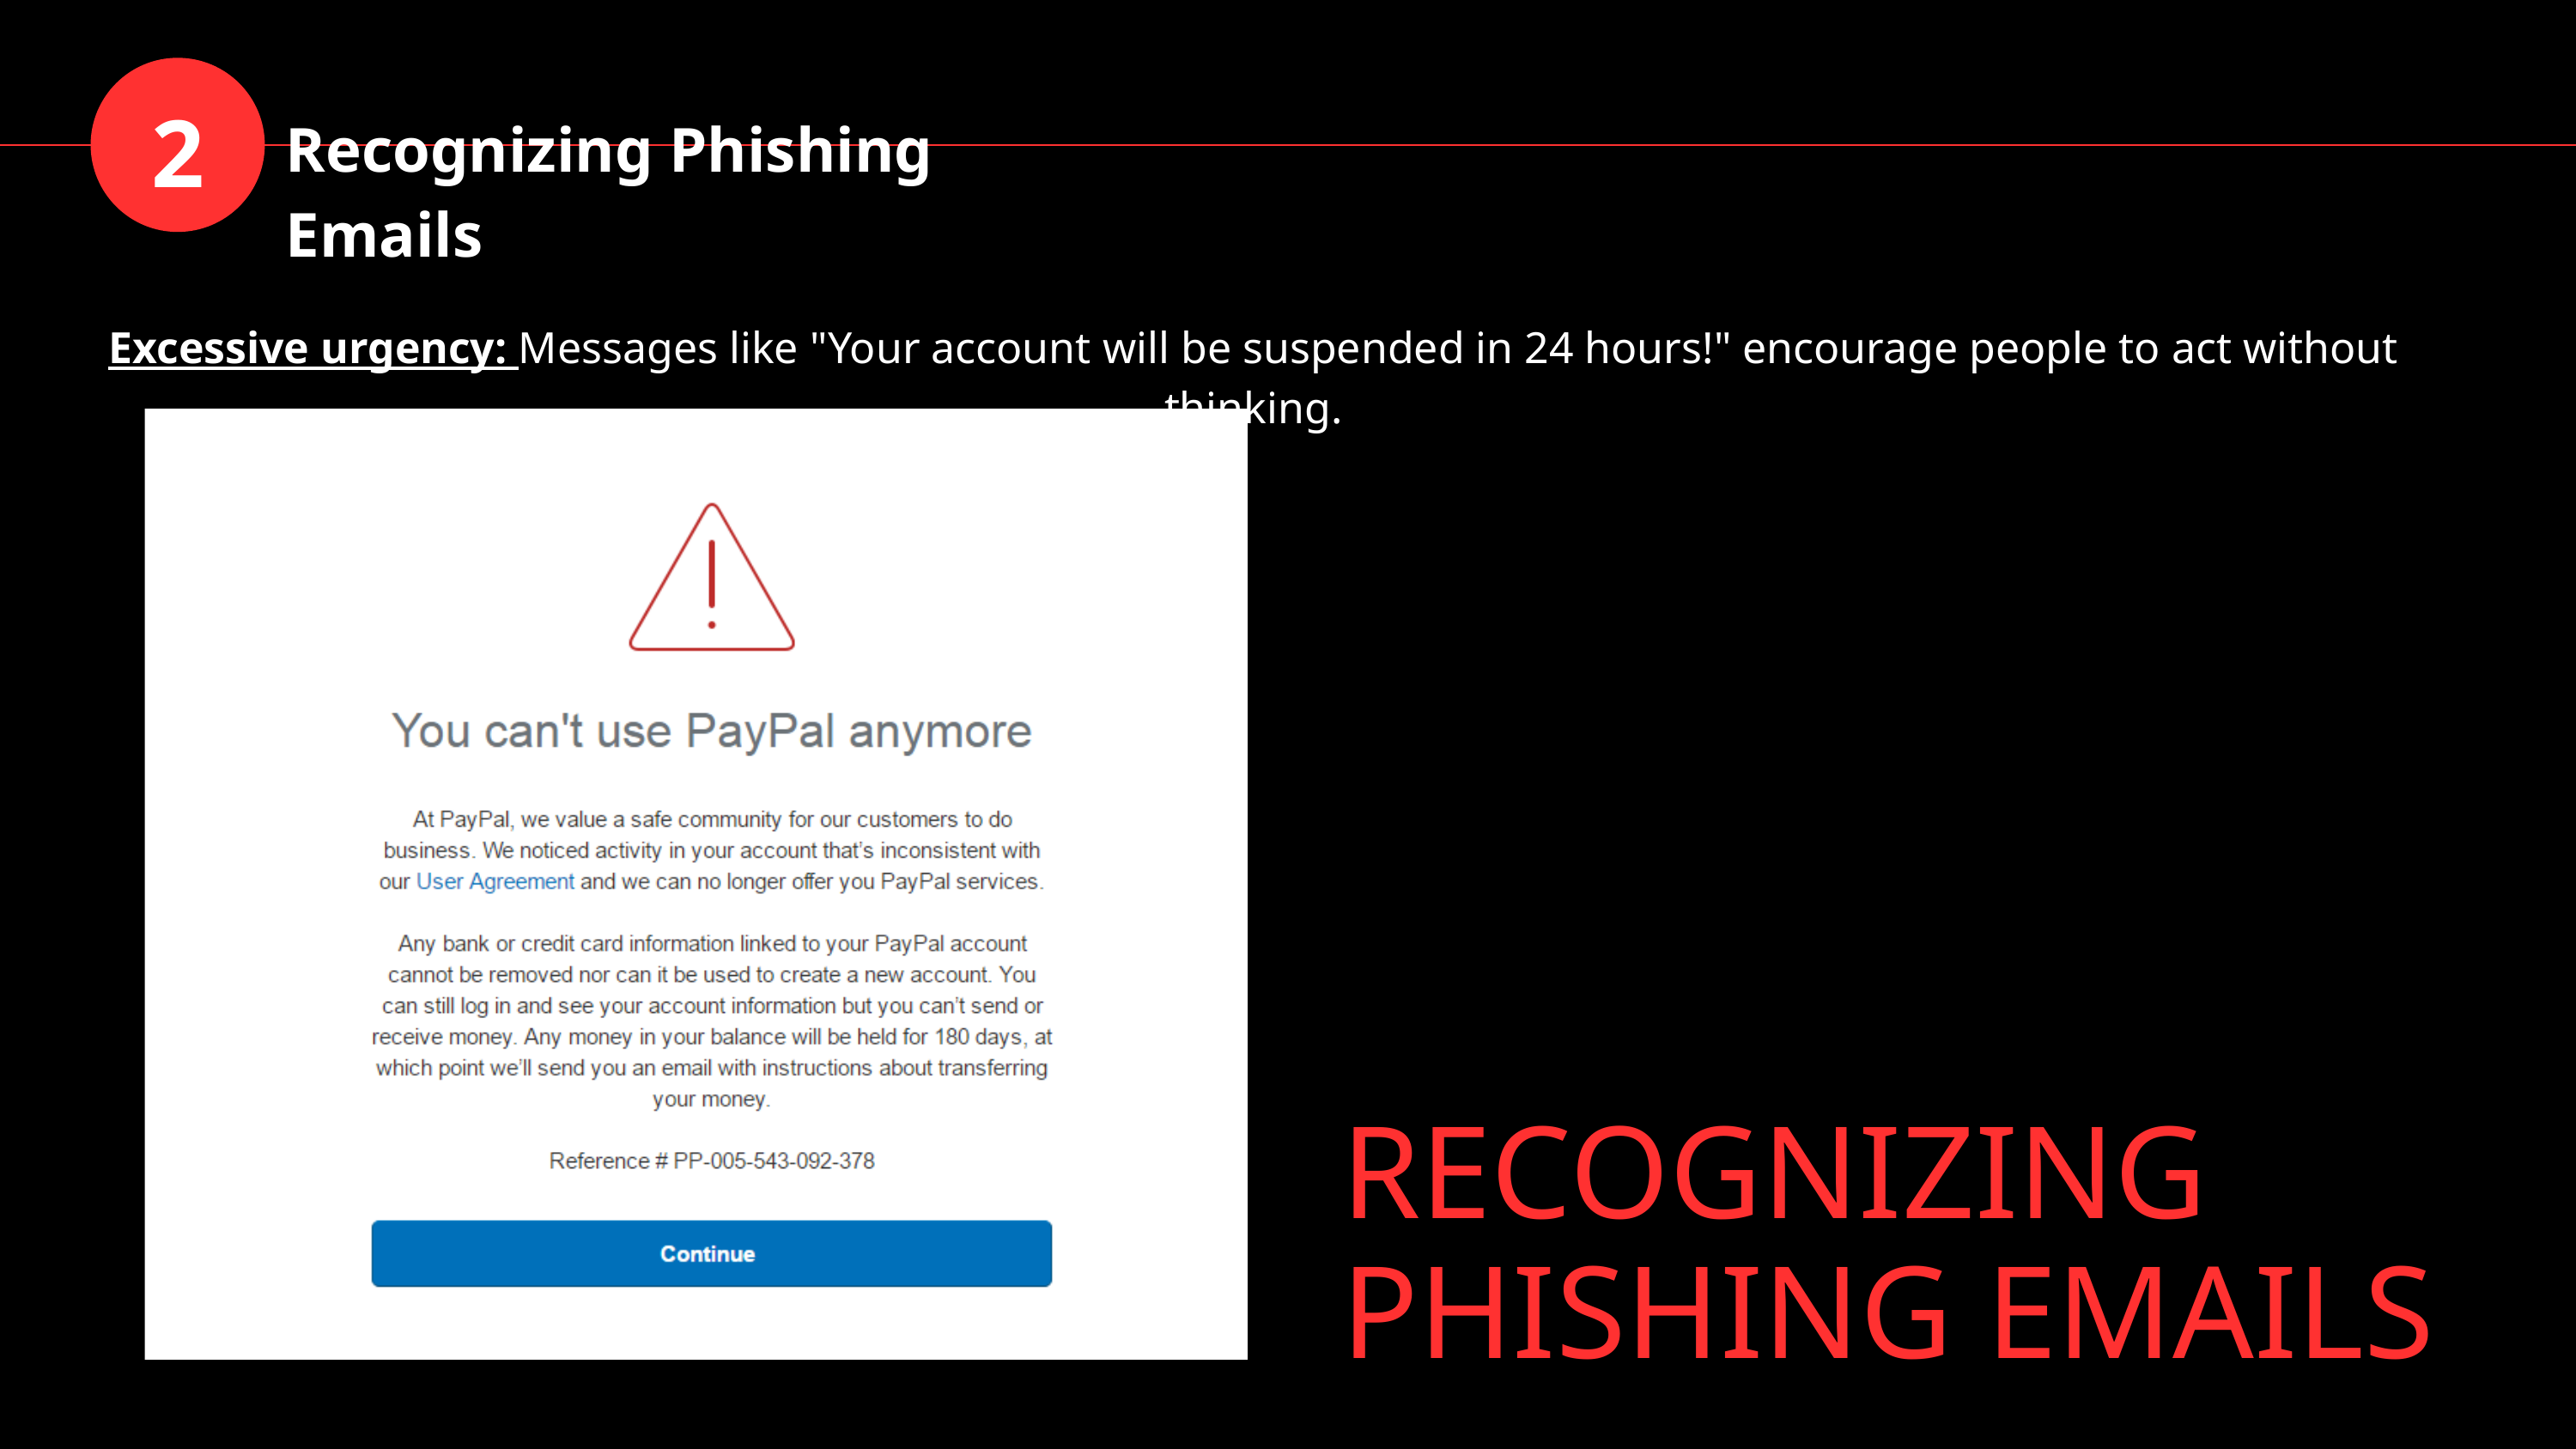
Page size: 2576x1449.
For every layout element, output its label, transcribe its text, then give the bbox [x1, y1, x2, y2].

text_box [0, 0, 2576, 145]
text_box RECOGNIZING PHISHING EMAILS [1341, 1103, 2576, 1385]
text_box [90, 58, 265, 233]
text_box [144, 432, 1248, 1360]
text_box Excessive urgency: Messages like "Your account will be suspended in 24 hours!" encourage people to act without thinking. [90, 312, 2417, 432]
text_box Recognizing Phishing Emails [286, 155, 1136, 270]
